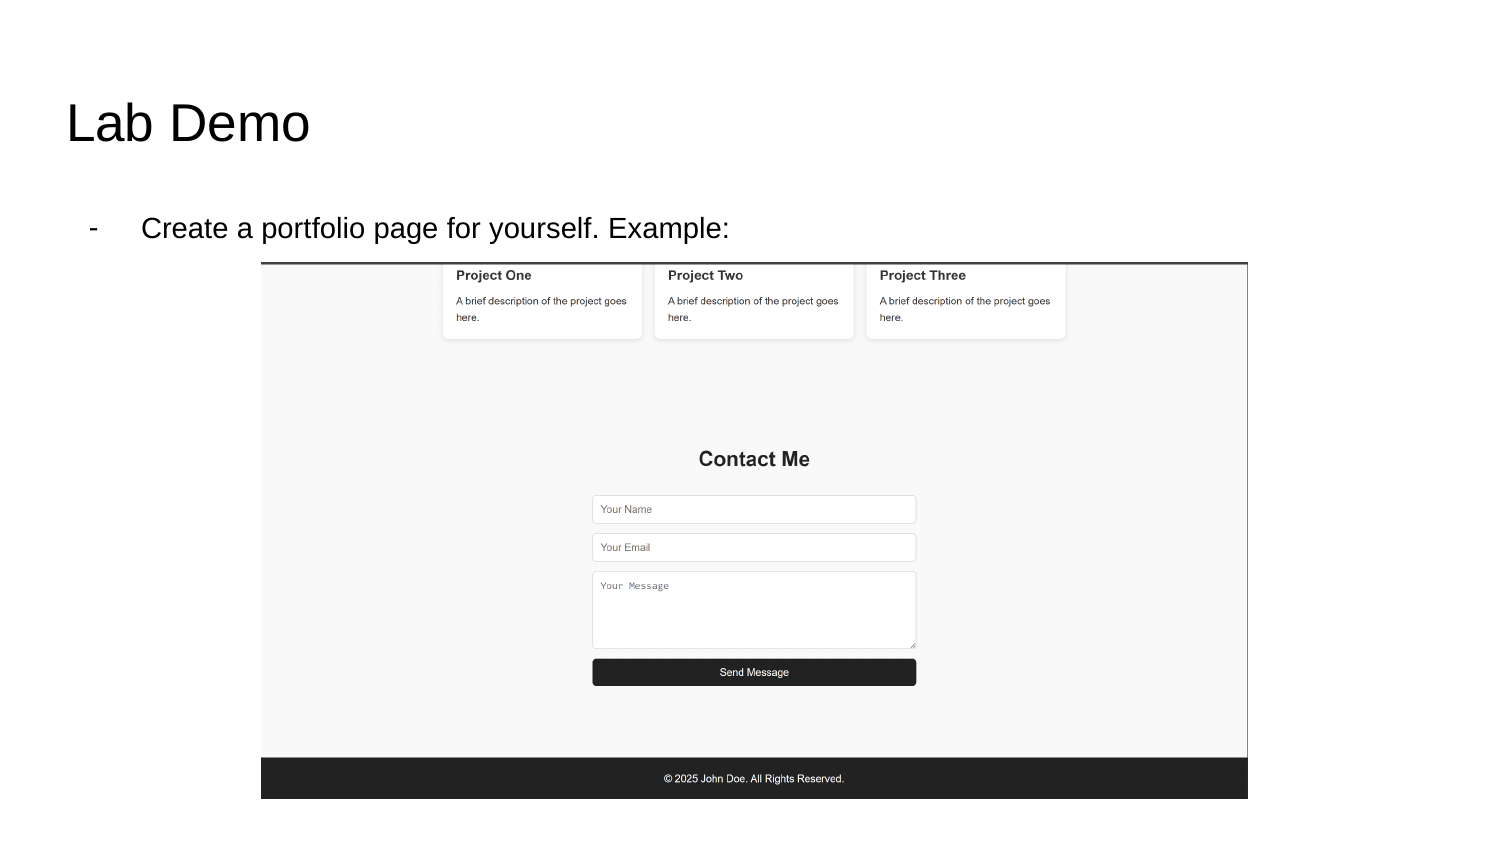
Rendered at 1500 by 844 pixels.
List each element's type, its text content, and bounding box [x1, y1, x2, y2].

list Create a portfolio page for yourself. Example: [51, 189, 1458, 835]
title Lab Demo [51, 72, 1449, 167]
picture [261, 262, 1248, 800]
